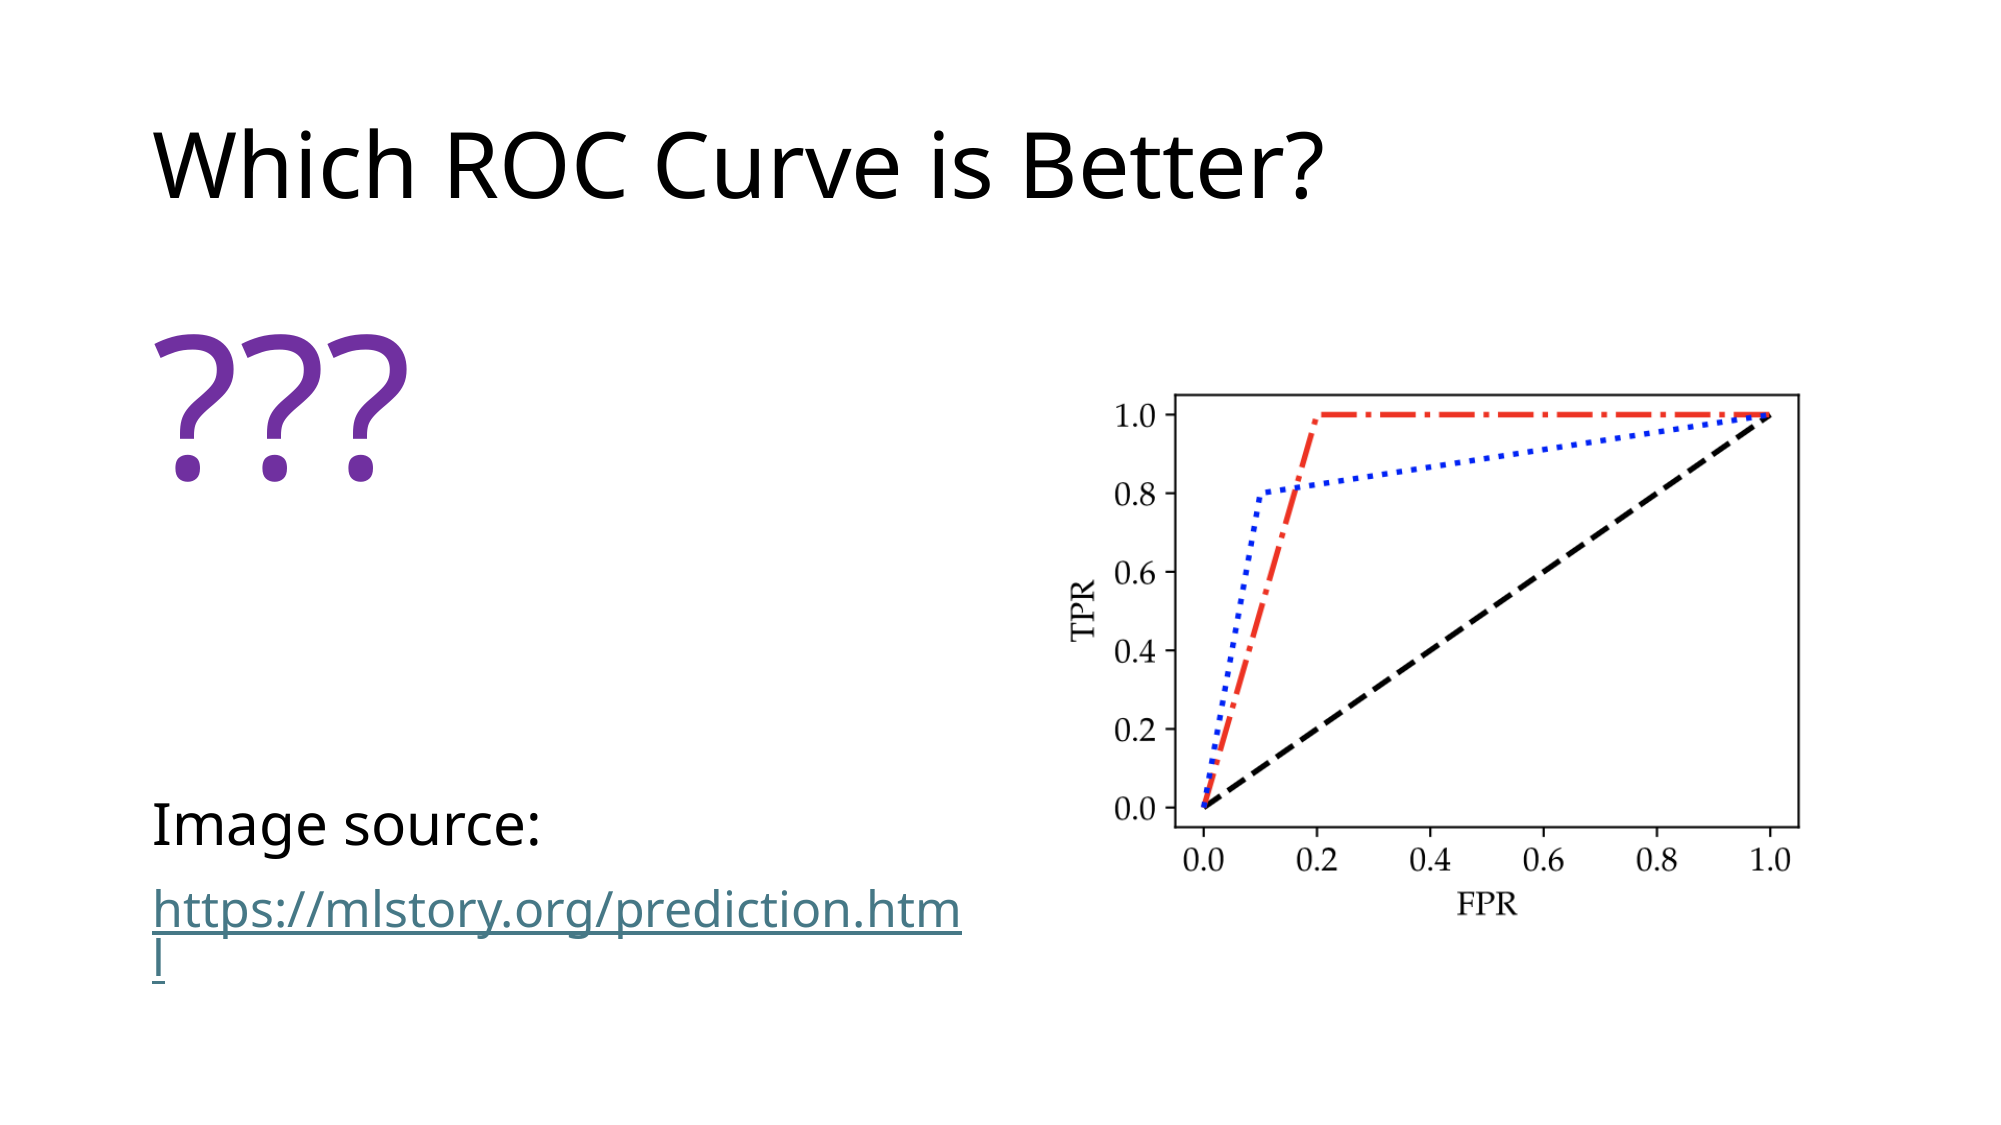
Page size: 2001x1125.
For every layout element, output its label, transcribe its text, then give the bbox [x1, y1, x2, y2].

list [1056, 383, 1819, 929]
list ??? Image source: https://mlstory.org/prediction.html [137, 299, 988, 1014]
title Which ROC Curve is Better? [137, 59, 1863, 278]
